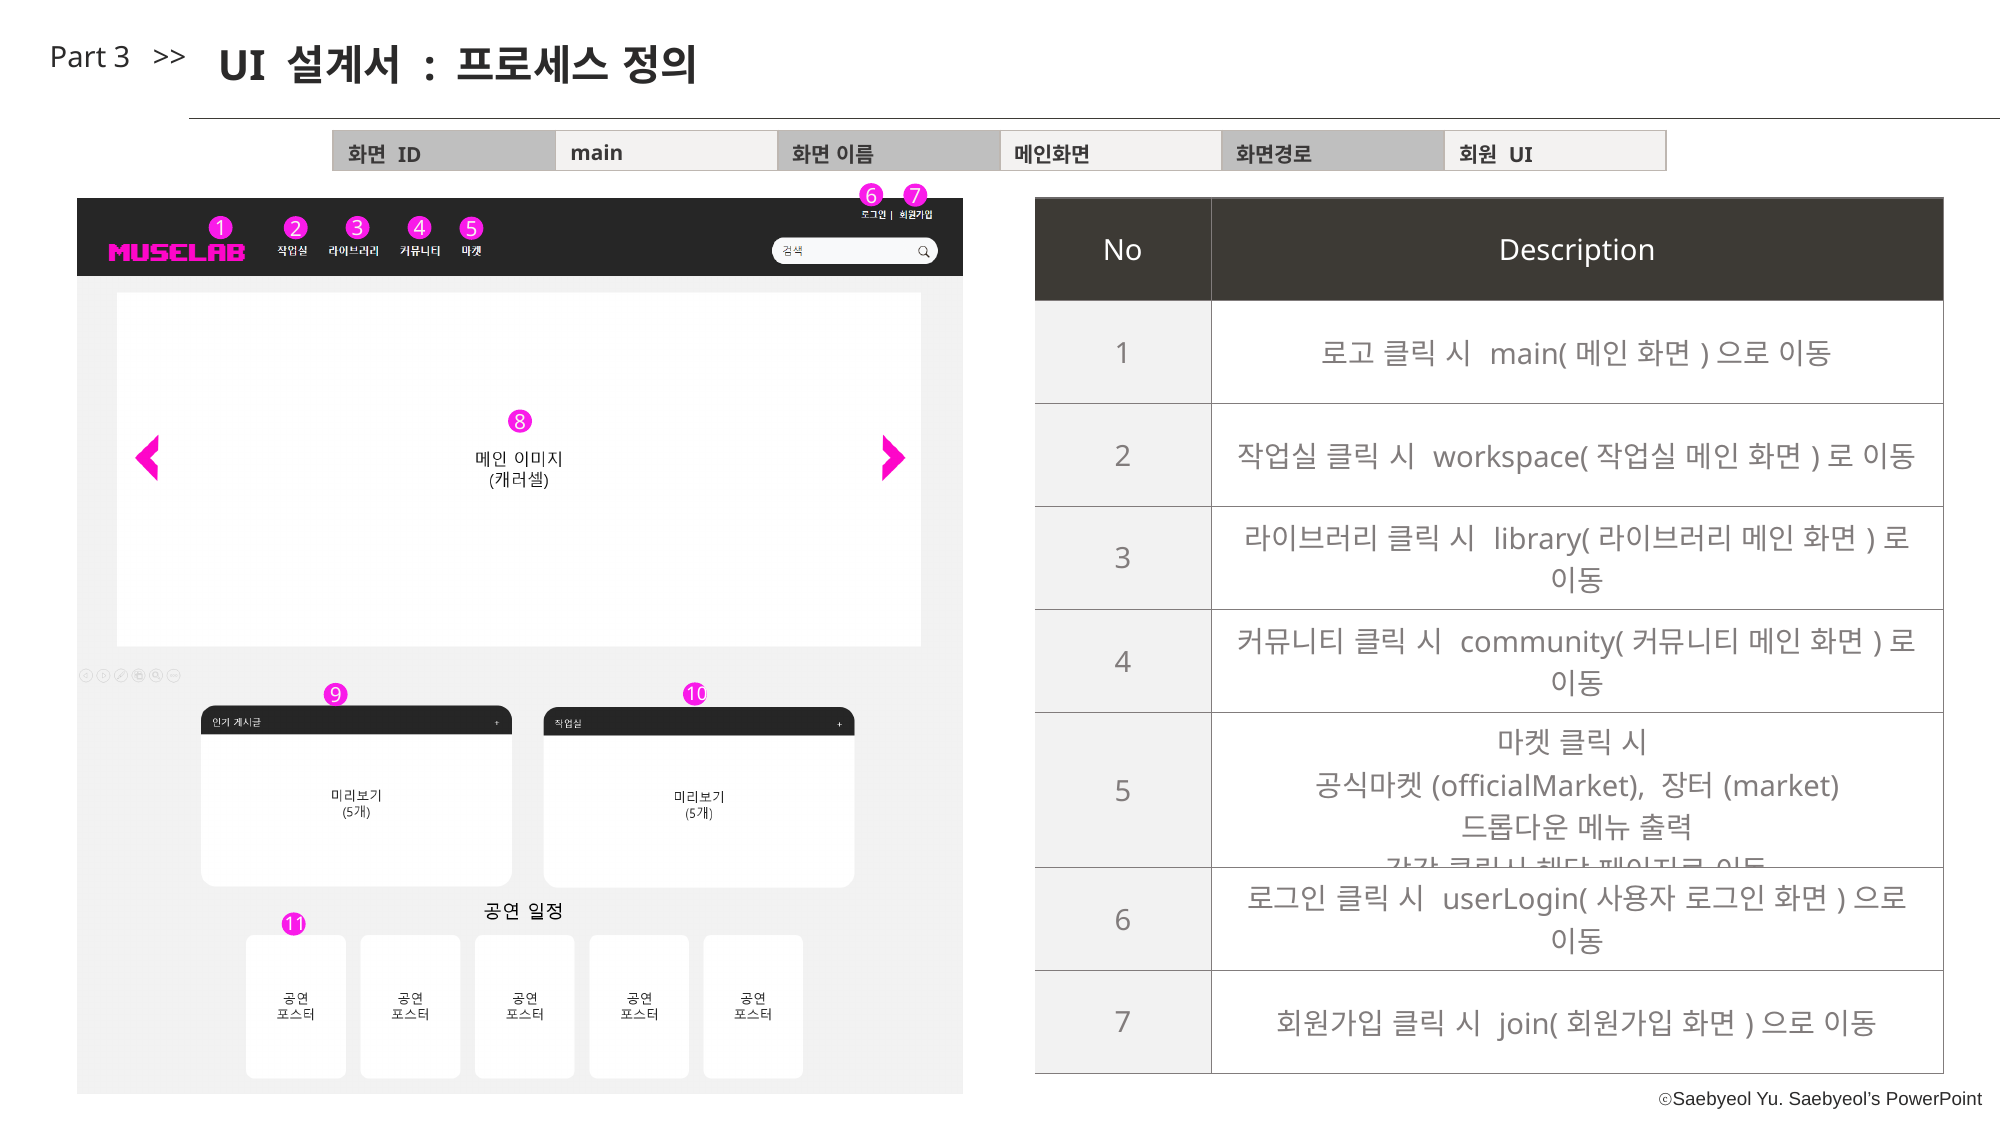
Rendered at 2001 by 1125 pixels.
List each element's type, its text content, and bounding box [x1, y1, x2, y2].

table_cell 6 [1035, 868, 1211, 970]
table_header Description [1212, 199, 1943, 300]
table_cell 4 [1035, 610, 1211, 712]
table_cell 라이브러리 클릭 시 library(라이브러리 메인 화면)로 이동 [1212, 507, 1943, 609]
table_cell 로그인 클릭 시 userLogin(사용자 로그인 화면)으로 이동 [1212, 868, 1943, 970]
table_cell 2 [1035, 404, 1211, 506]
table_cell 로고 클릭 시 main(메인 화면)으로 이동 [1212, 301, 1943, 403]
table_cell 3 [1035, 507, 1211, 609]
text_box UI 설계서 : 프로세스 정의 [203, 31, 714, 97]
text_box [77, 184, 963, 1094]
table_header 화면경로 [1223, 131, 1443, 170]
table_header 회원 UI [1445, 131, 1665, 170]
table_header No [1035, 199, 1211, 300]
table_cell 1 [1035, 301, 1211, 403]
table_cell 5 [1035, 713, 1211, 867]
table_header 메인화면 [1001, 131, 1221, 170]
table_cell 7 [1035, 971, 1211, 1073]
table_cell 커뮤니티 클릭 시 community(커뮤니티 메인 화면)로 이동 [1212, 610, 1943, 712]
table_header 화면 ID [334, 131, 555, 170]
table_header 화면 이름 [779, 131, 999, 170]
table_cell 작업실 클릭 시 workspace(작업실 메인 화면)로 이동 [1212, 404, 1943, 506]
table_cell 마켓 클릭 시 공식마켓(officialMarket), 장터(market) 드롭다운 메뉴 출력 각각 클릭시 해당 페이지로 이동 [1212, 713, 1943, 867]
table_cell 회원가입 클릭 시 join(회원가입 화면)으로 이동 [1212, 971, 1943, 1073]
text_box Part 3 >> [34, 30, 202, 81]
table_header main [556, 131, 777, 170]
